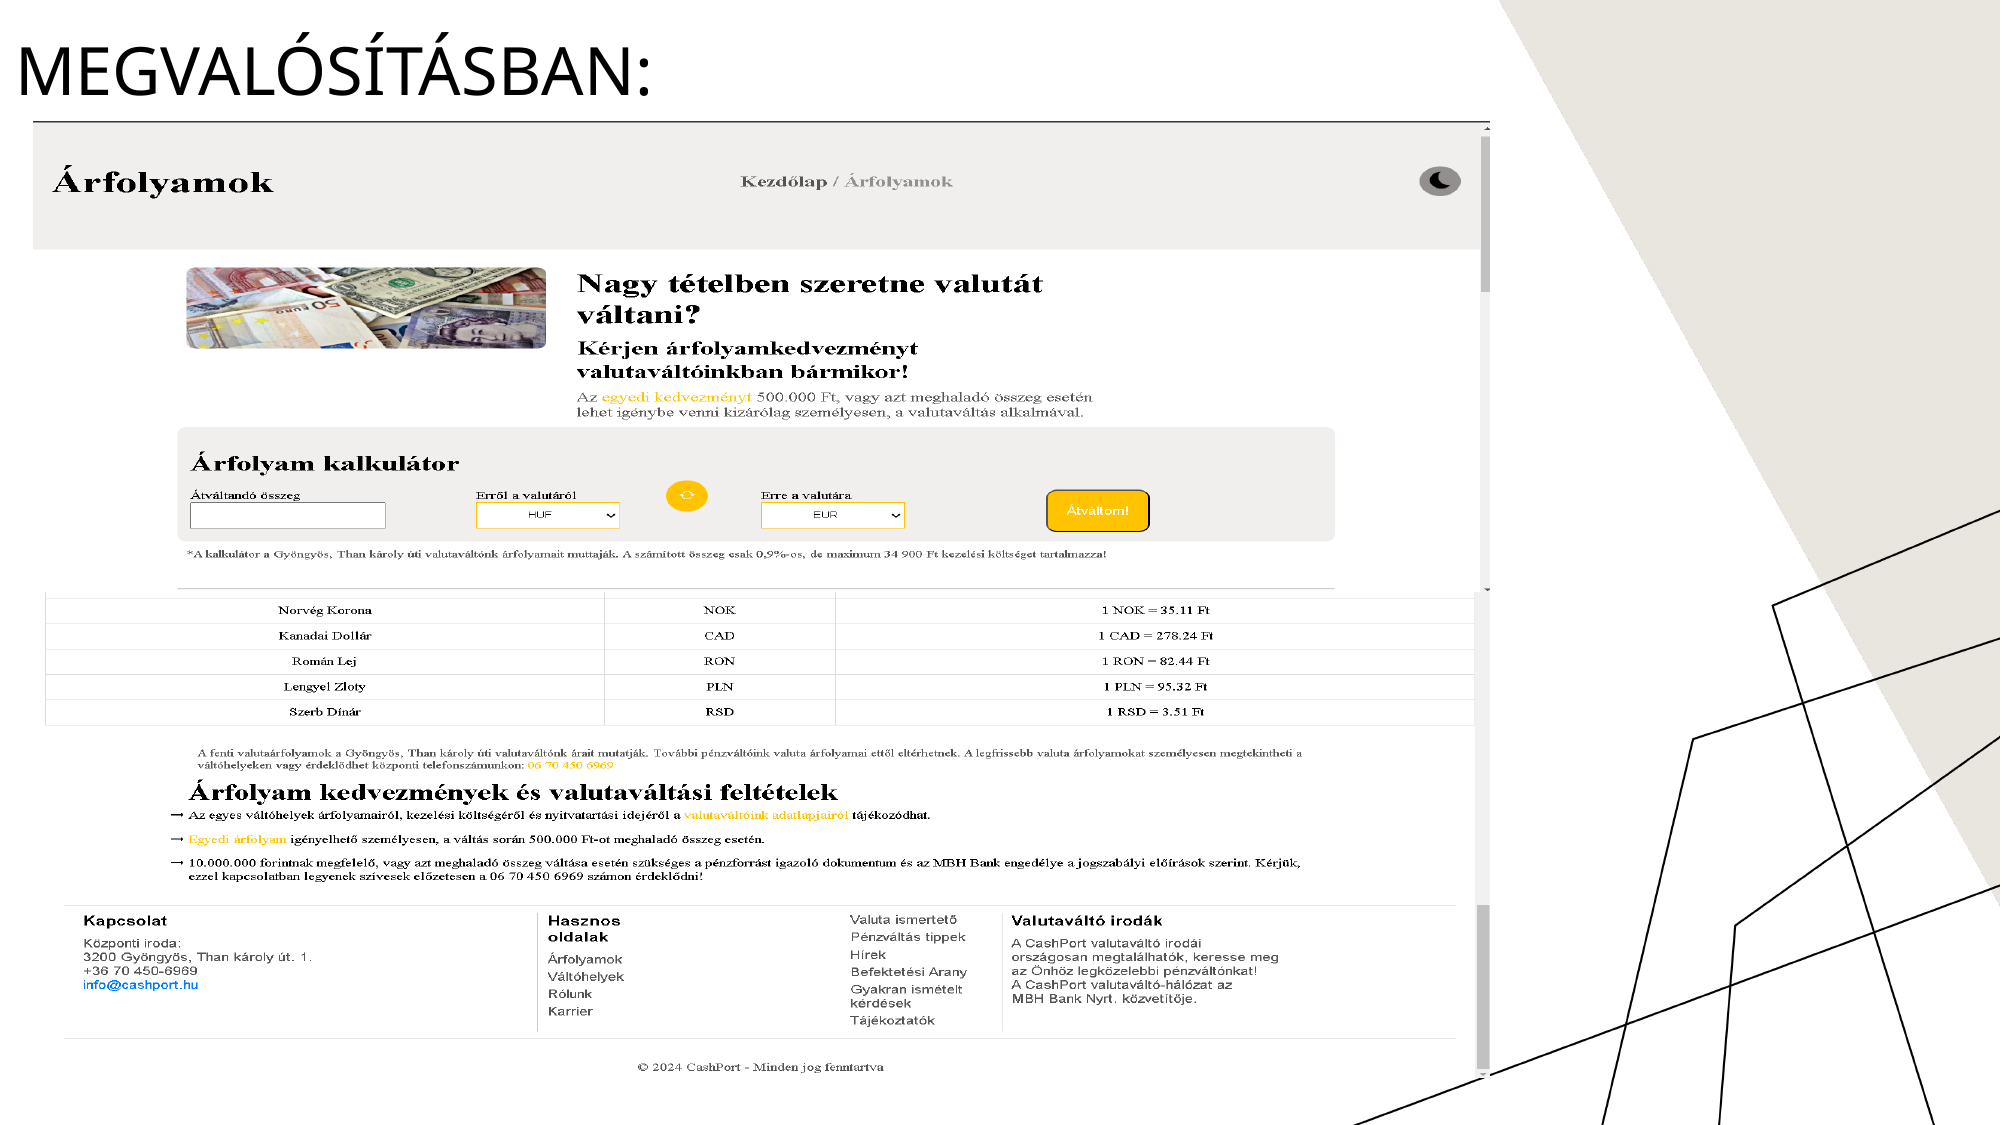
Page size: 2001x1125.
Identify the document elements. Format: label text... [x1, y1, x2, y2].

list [33, 121, 1490, 593]
title Megvalósításban: [0, 0, 1194, 182]
picture [45, 0, 2000, 1125]
